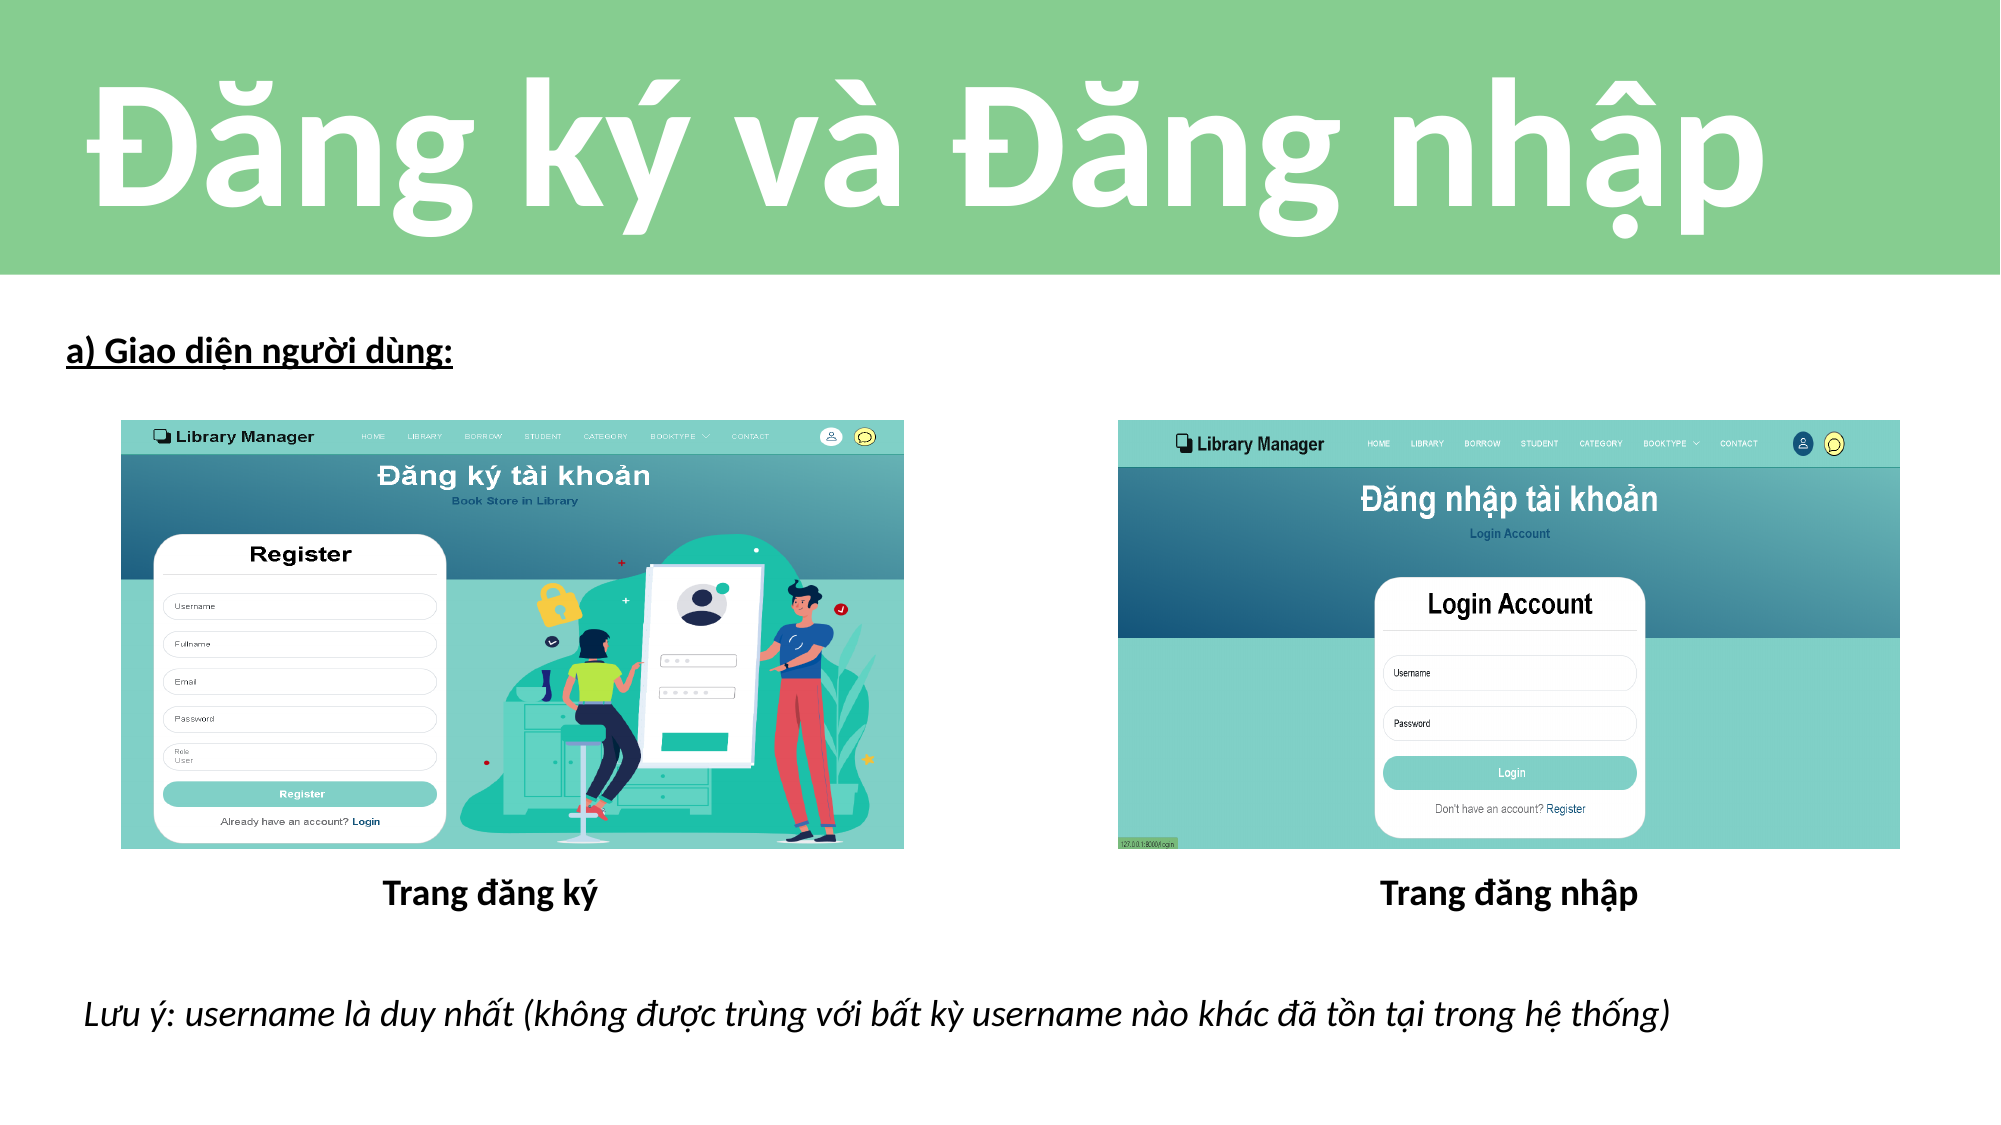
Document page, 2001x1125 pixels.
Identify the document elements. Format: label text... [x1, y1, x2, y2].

text_box Lưu ý: username là duy nhất (không được trùng với bất kỳ username nào khác đã tồn tại trong hệ thống) [68, 986, 1863, 1056]
list Trang đăng nhập [1254, 866, 1765, 936]
text_box Trang đăng ký [235, 865, 746, 936]
picture [1118, 420, 1900, 849]
text_box a) Giao diện người dùng: [50, 323, 562, 394]
picture [121, 420, 904, 849]
title Đăng ký và Đăng nhập [68, 26, 1863, 267]
